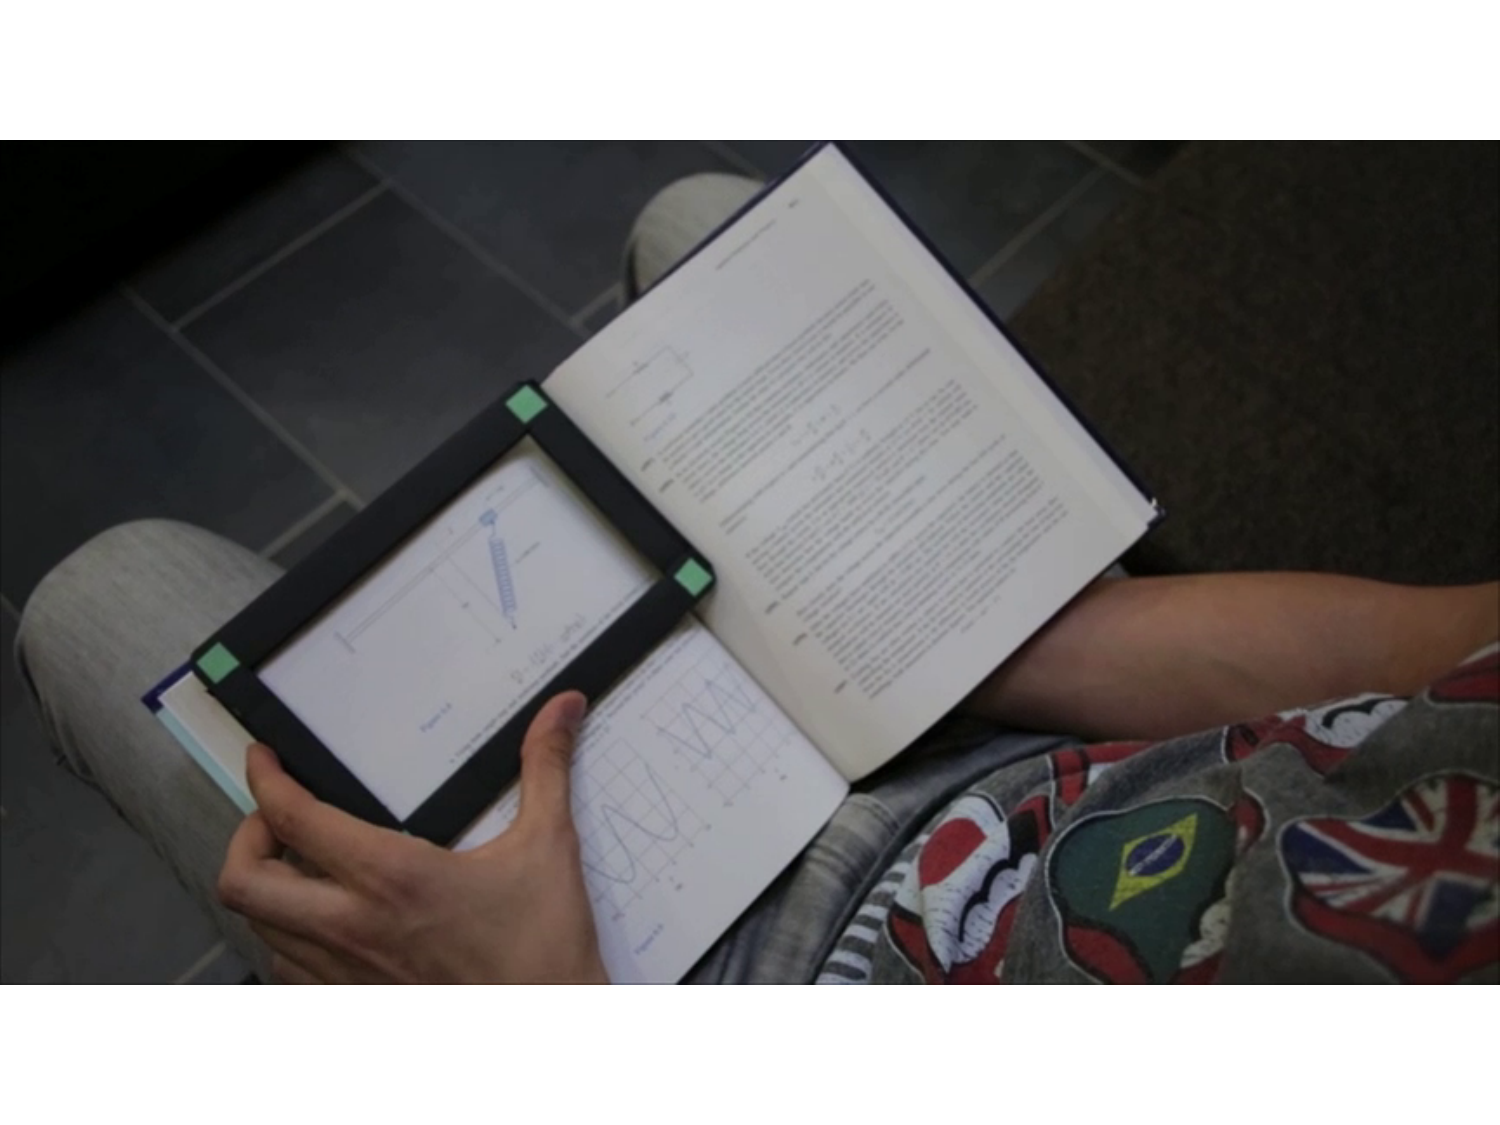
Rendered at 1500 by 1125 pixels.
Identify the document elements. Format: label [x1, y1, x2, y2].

picture [0, 140, 1500, 985]
